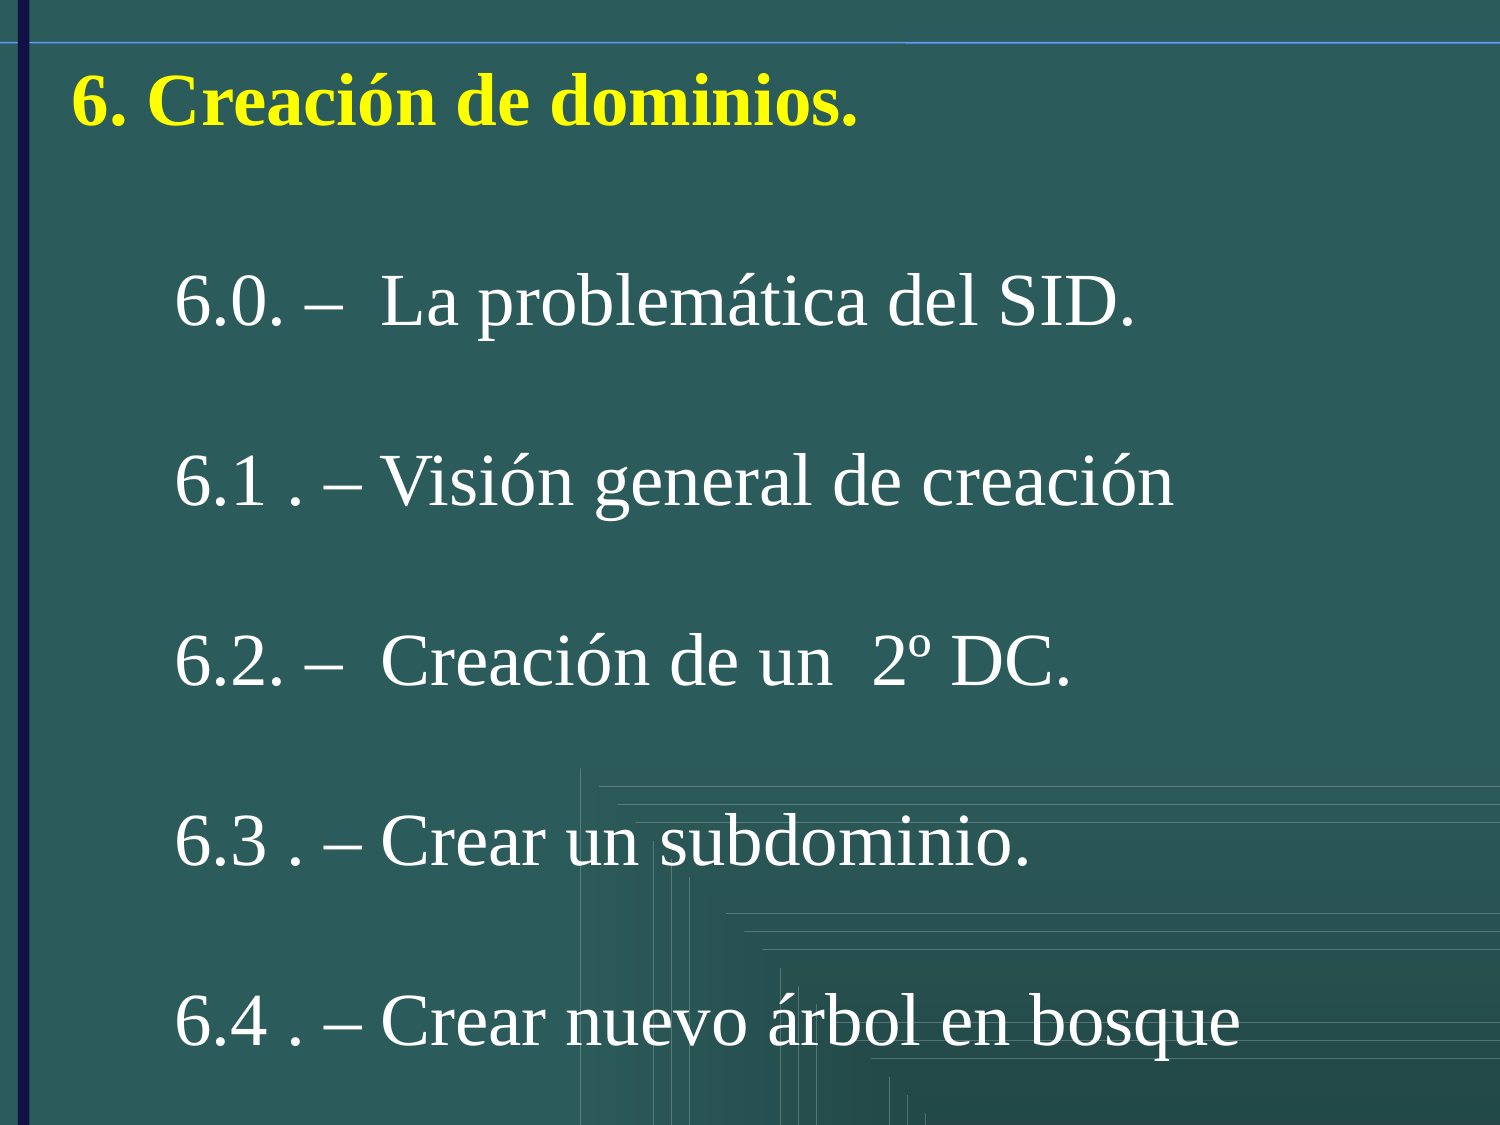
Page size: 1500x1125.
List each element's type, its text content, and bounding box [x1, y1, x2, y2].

text_box 6.0. – La problemática del SID. 6.1 . – Visión general de creación 6.2. – Creación de un 2º DC. 6.3 . – Crear un subdominio. 6.4 . – Crear nuevo árbol en bosque [159, 243, 1376, 1069]
text_box 6. Creación de dominios. [57, 42, 876, 148]
